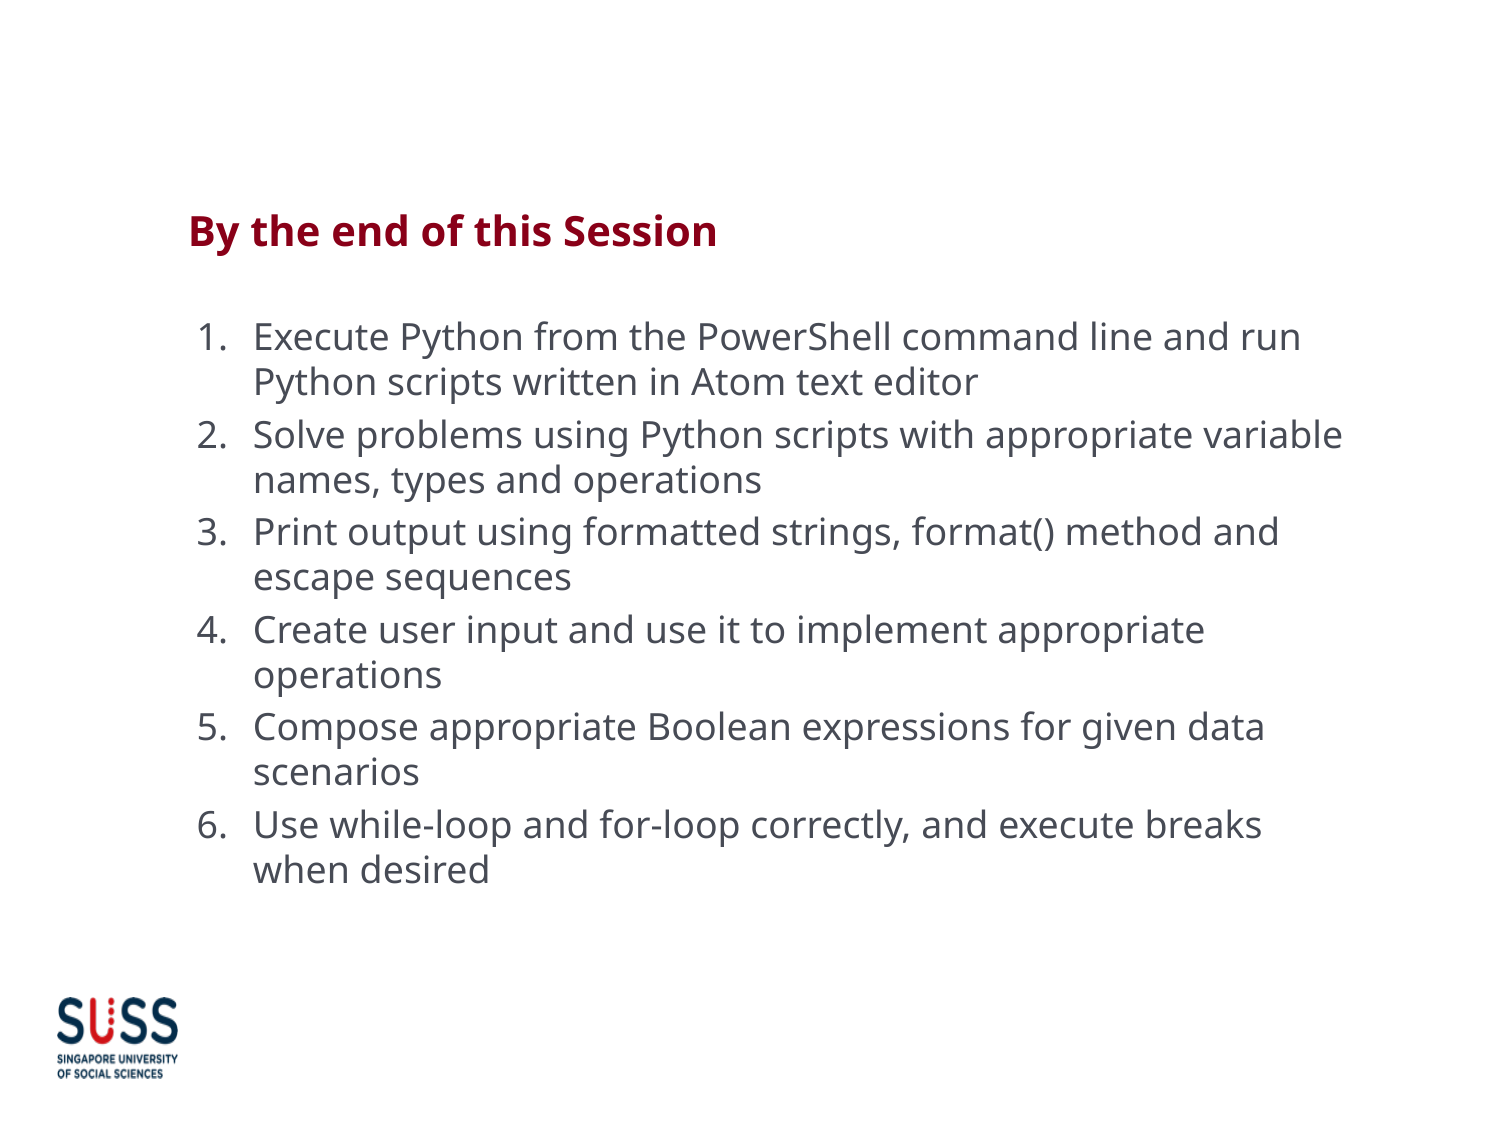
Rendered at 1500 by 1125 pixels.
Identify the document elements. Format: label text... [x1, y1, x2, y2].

picture [57, 997, 178, 1079]
list Execute Python from the PowerShell command line and run Python scripts written in Atom text editor Solve problems using Python scripts with appropriate variable names, types and operations Print output using formatted strings, format() method and escape sequences Create user input and use it to implement appropriate operations Compose appropriate Boolean expressions for given data scenarios Use while-loop and for-loop correctly, and execute breaks when desired [185, 255, 1382, 870]
list By the end of this Session [176, 198, 1105, 237]
title Learning Objectives of ANL201 [235, 167, 1164, 243]
